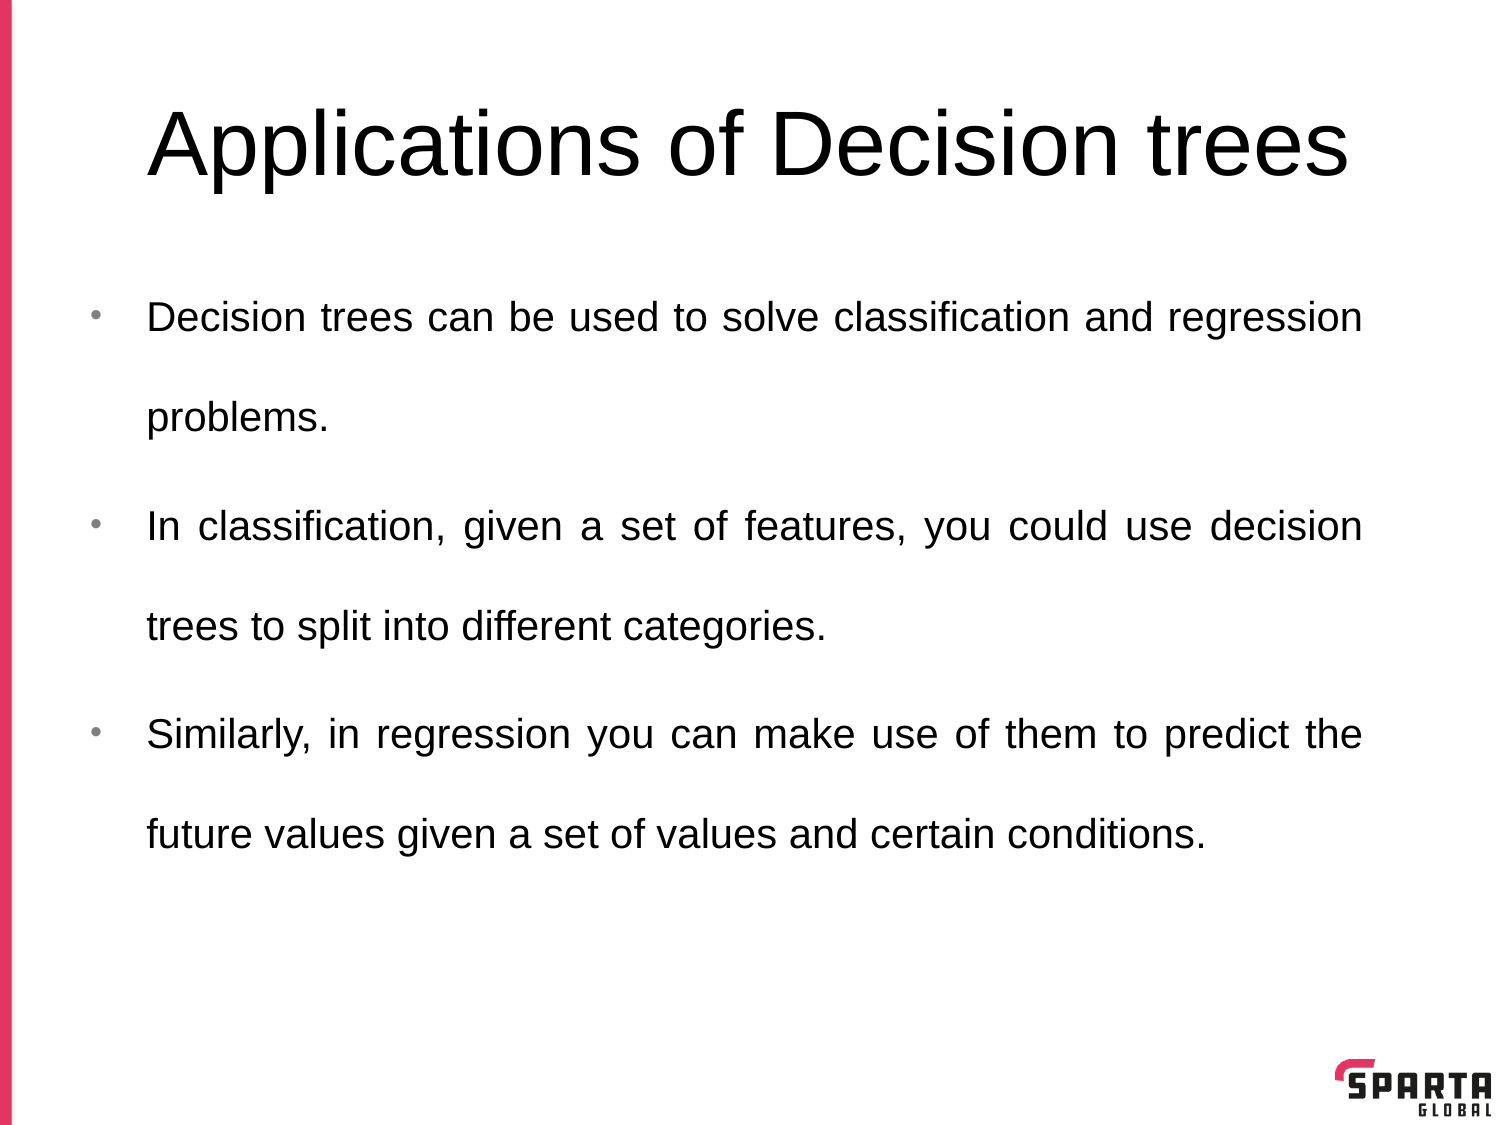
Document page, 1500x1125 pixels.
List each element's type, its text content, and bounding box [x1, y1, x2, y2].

picture [1335, 1059, 1492, 1117]
list Decision trees can be used to solve classification and regression problems. In classification, given a set of features, you could use decision trees to split into different categories. Similarly, in regression you can make use of them to predict the future values given a set of values and certain conditions. [75, 232, 1380, 1004]
title Applications of Decision trees [75, 45, 1425, 233]
